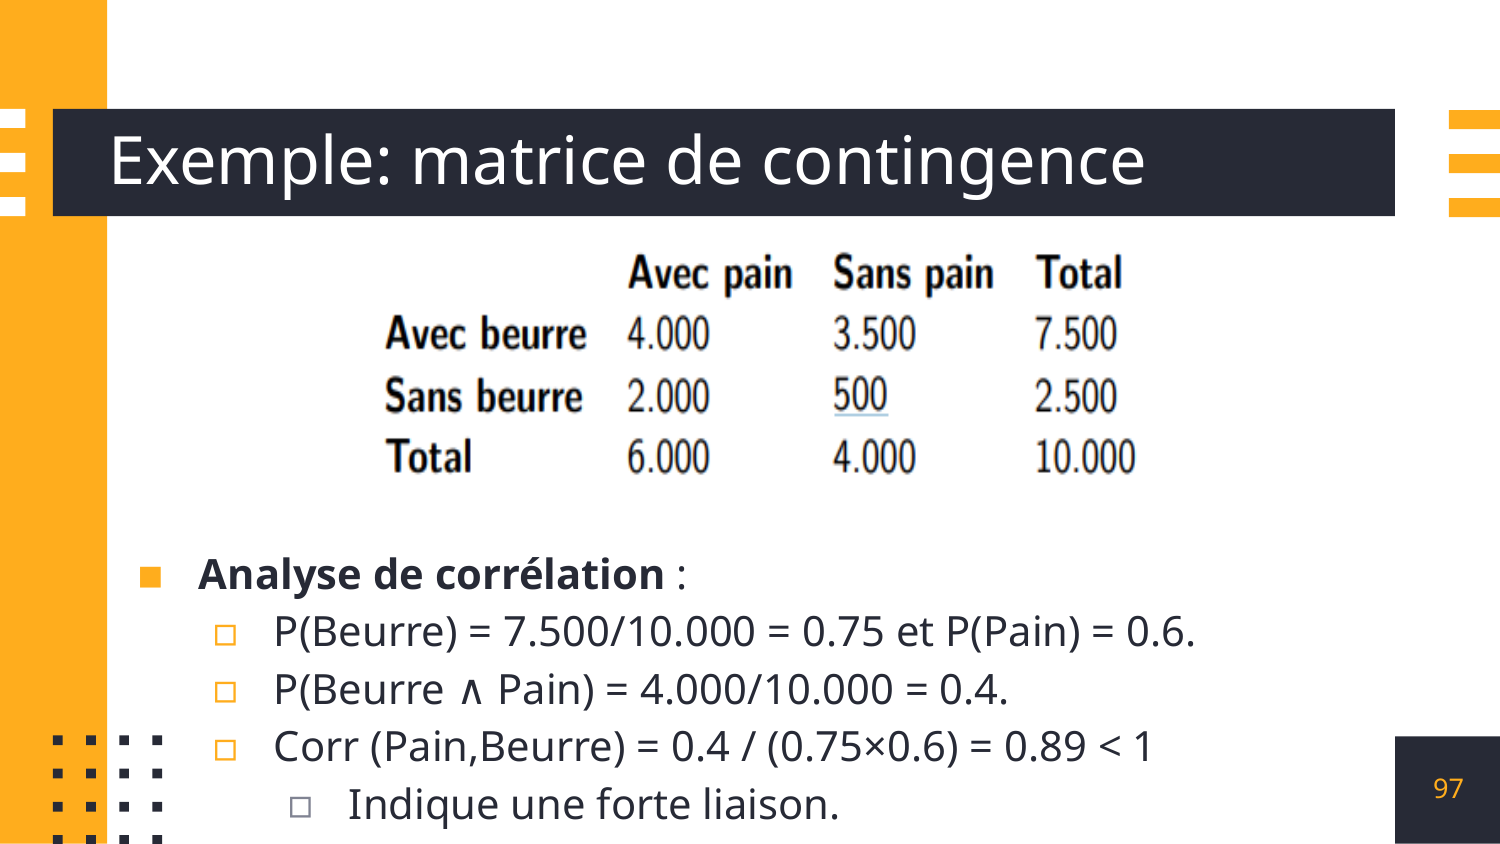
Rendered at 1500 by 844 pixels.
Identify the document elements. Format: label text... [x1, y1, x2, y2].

title Exemple: matrice de contingence [108, 108, 1396, 217]
picture [383, 244, 1140, 493]
list Analyse de corrélation : P(Beurre) = 7.500/10.000 = 0.75 et P(Pain) = 0.6. P(Beurre ∧ Pain) = 4.000/10.000 = 0.4. Corr (Pain,Beurre) = 0.4 / (0.75×0.6) = 0.89 < 1 Indique une forte liaison. [123, 540, 1471, 832]
slide_number 97 [1395, 736, 1500, 844]
